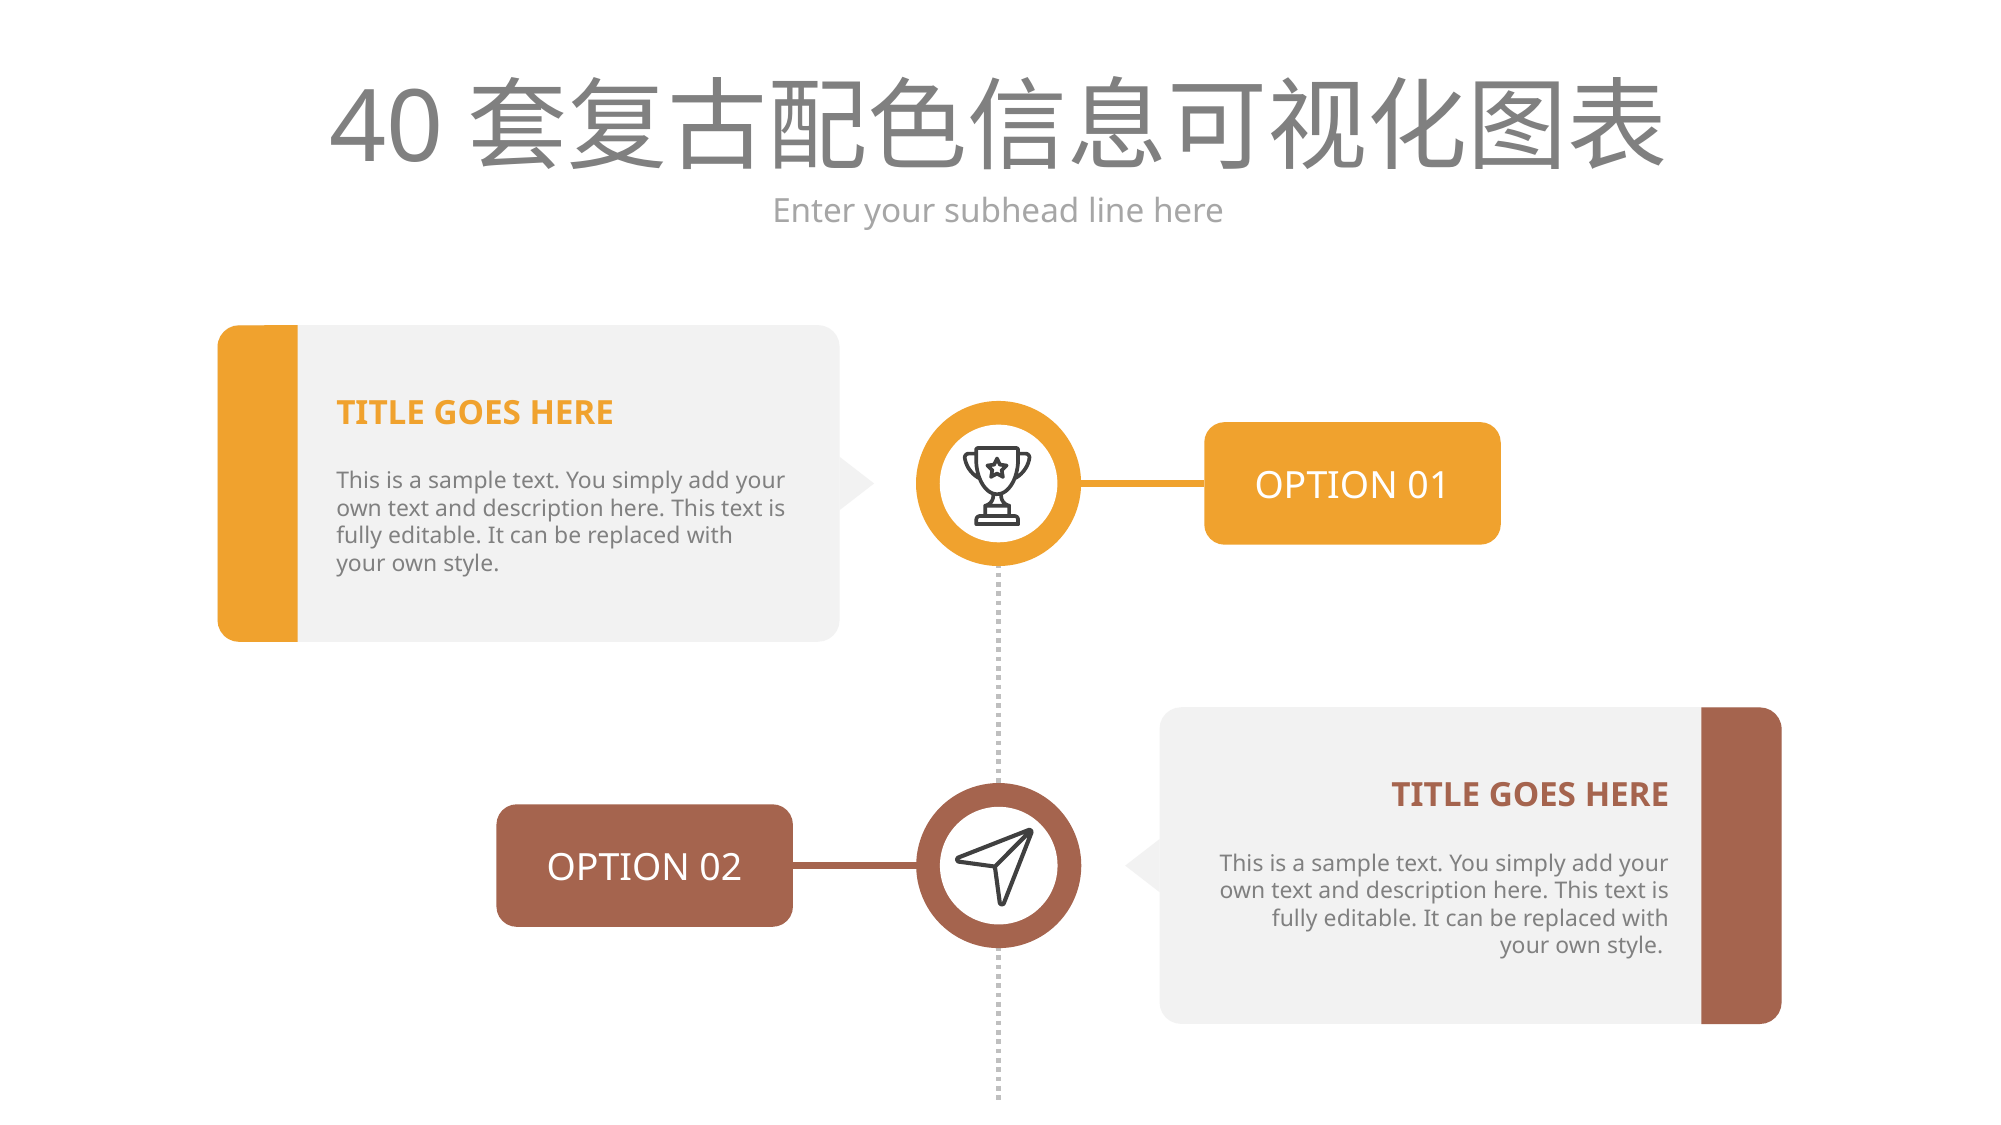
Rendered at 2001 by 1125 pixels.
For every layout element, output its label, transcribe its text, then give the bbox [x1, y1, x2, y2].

title 40套复古配色信息可视化图表 [83, 74, 1914, 183]
text_box OPTION 01 [1203, 421, 1502, 546]
text_box OPTION 02 [495, 803, 795, 928]
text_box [962, 446, 1032, 526]
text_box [1125, 707, 1782, 1024]
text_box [916, 782, 1082, 949]
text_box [915, 400, 1082, 567]
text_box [217, 325, 874, 642]
list Enter your subhead line here [83, 193, 1914, 232]
